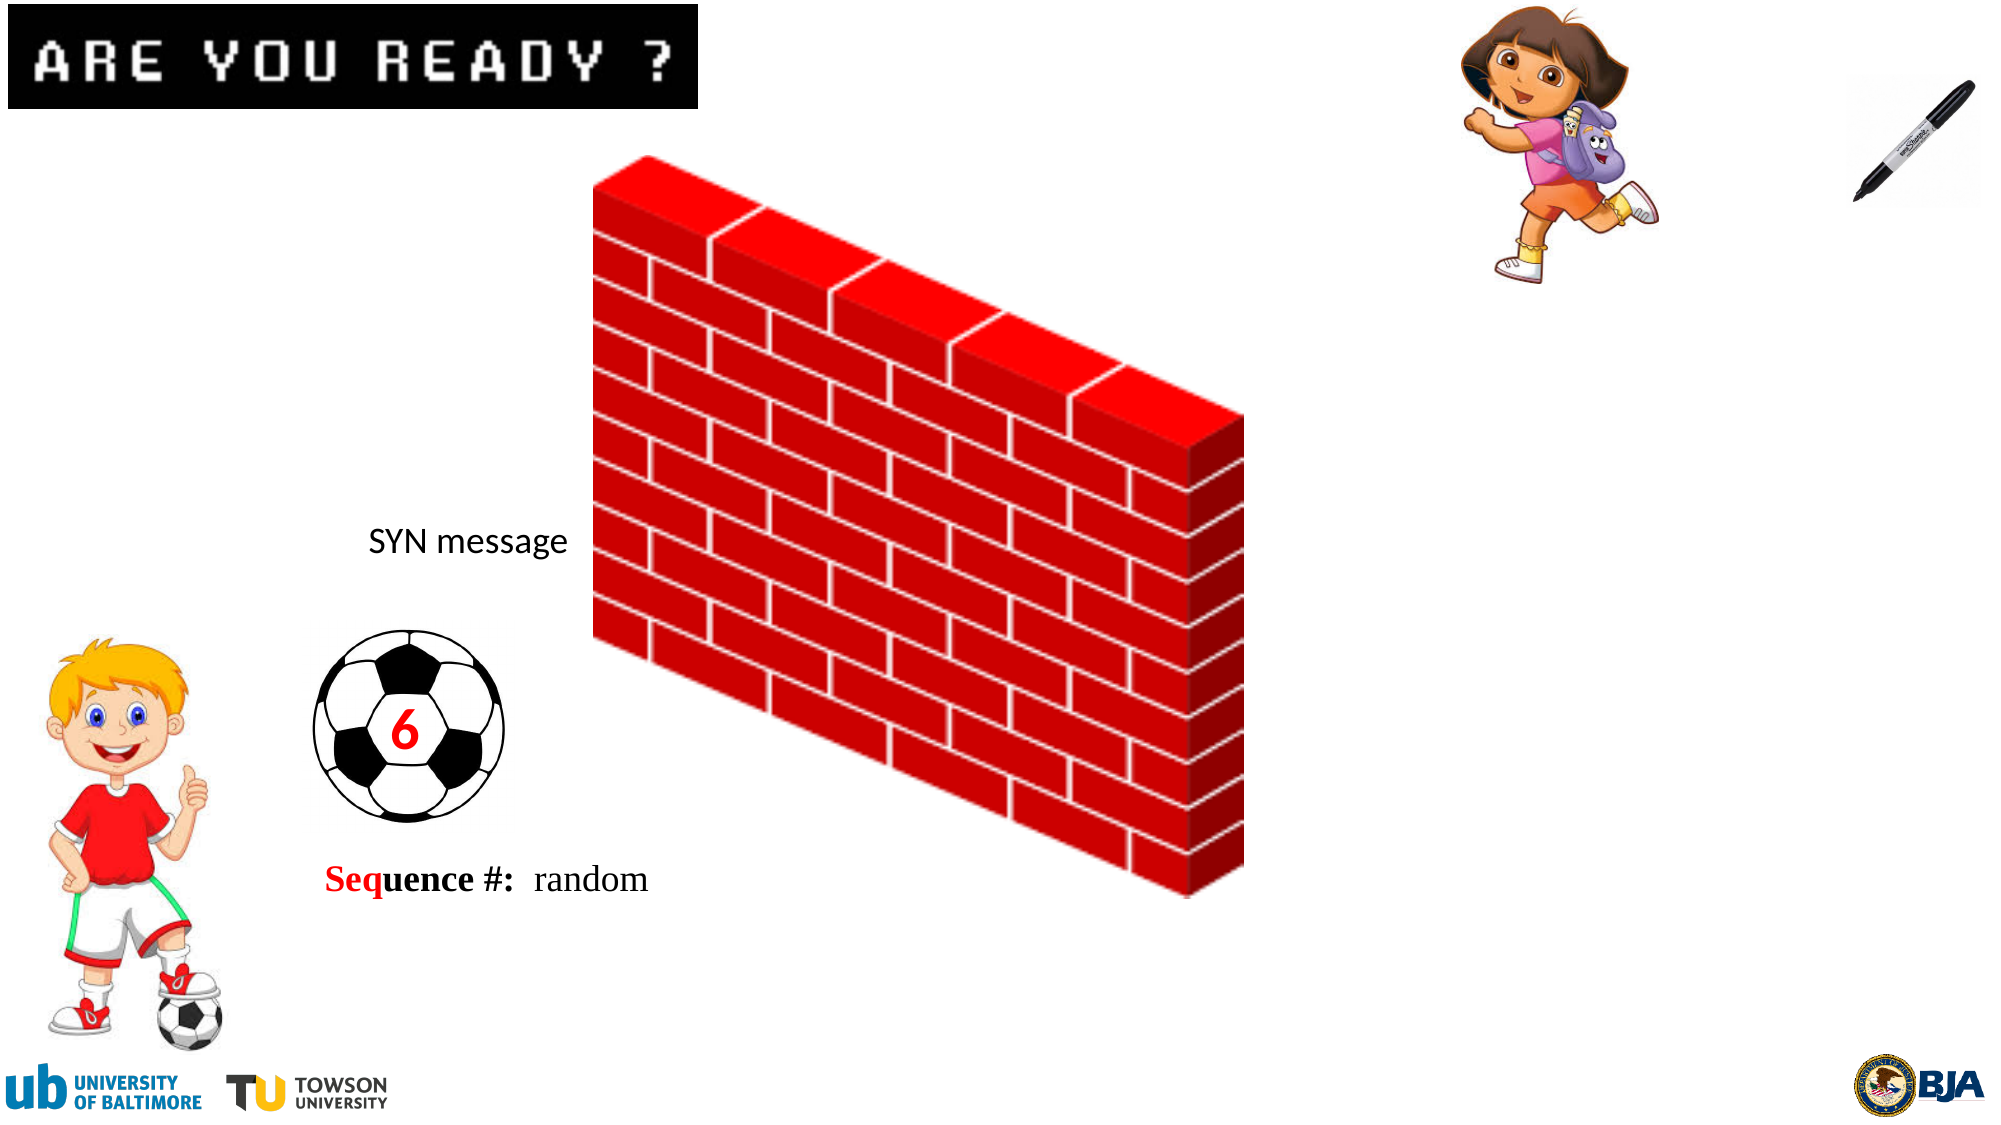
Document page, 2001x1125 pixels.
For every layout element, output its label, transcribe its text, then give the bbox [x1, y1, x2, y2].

picture [1854, 1054, 1986, 1117]
picture [0, 634, 407, 1125]
picture [593, 633, 1244, 899]
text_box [479, 159, 1417, 633]
picture [302, 620, 515, 833]
picture [1461, 4, 1659, 284]
picture [1846, 74, 1981, 208]
text_box SYN message [353, 508, 479, 569]
text_box Sequence #: random [309, 846, 695, 907]
picture [593, 155, 1244, 159]
picture [8, 4, 698, 109]
